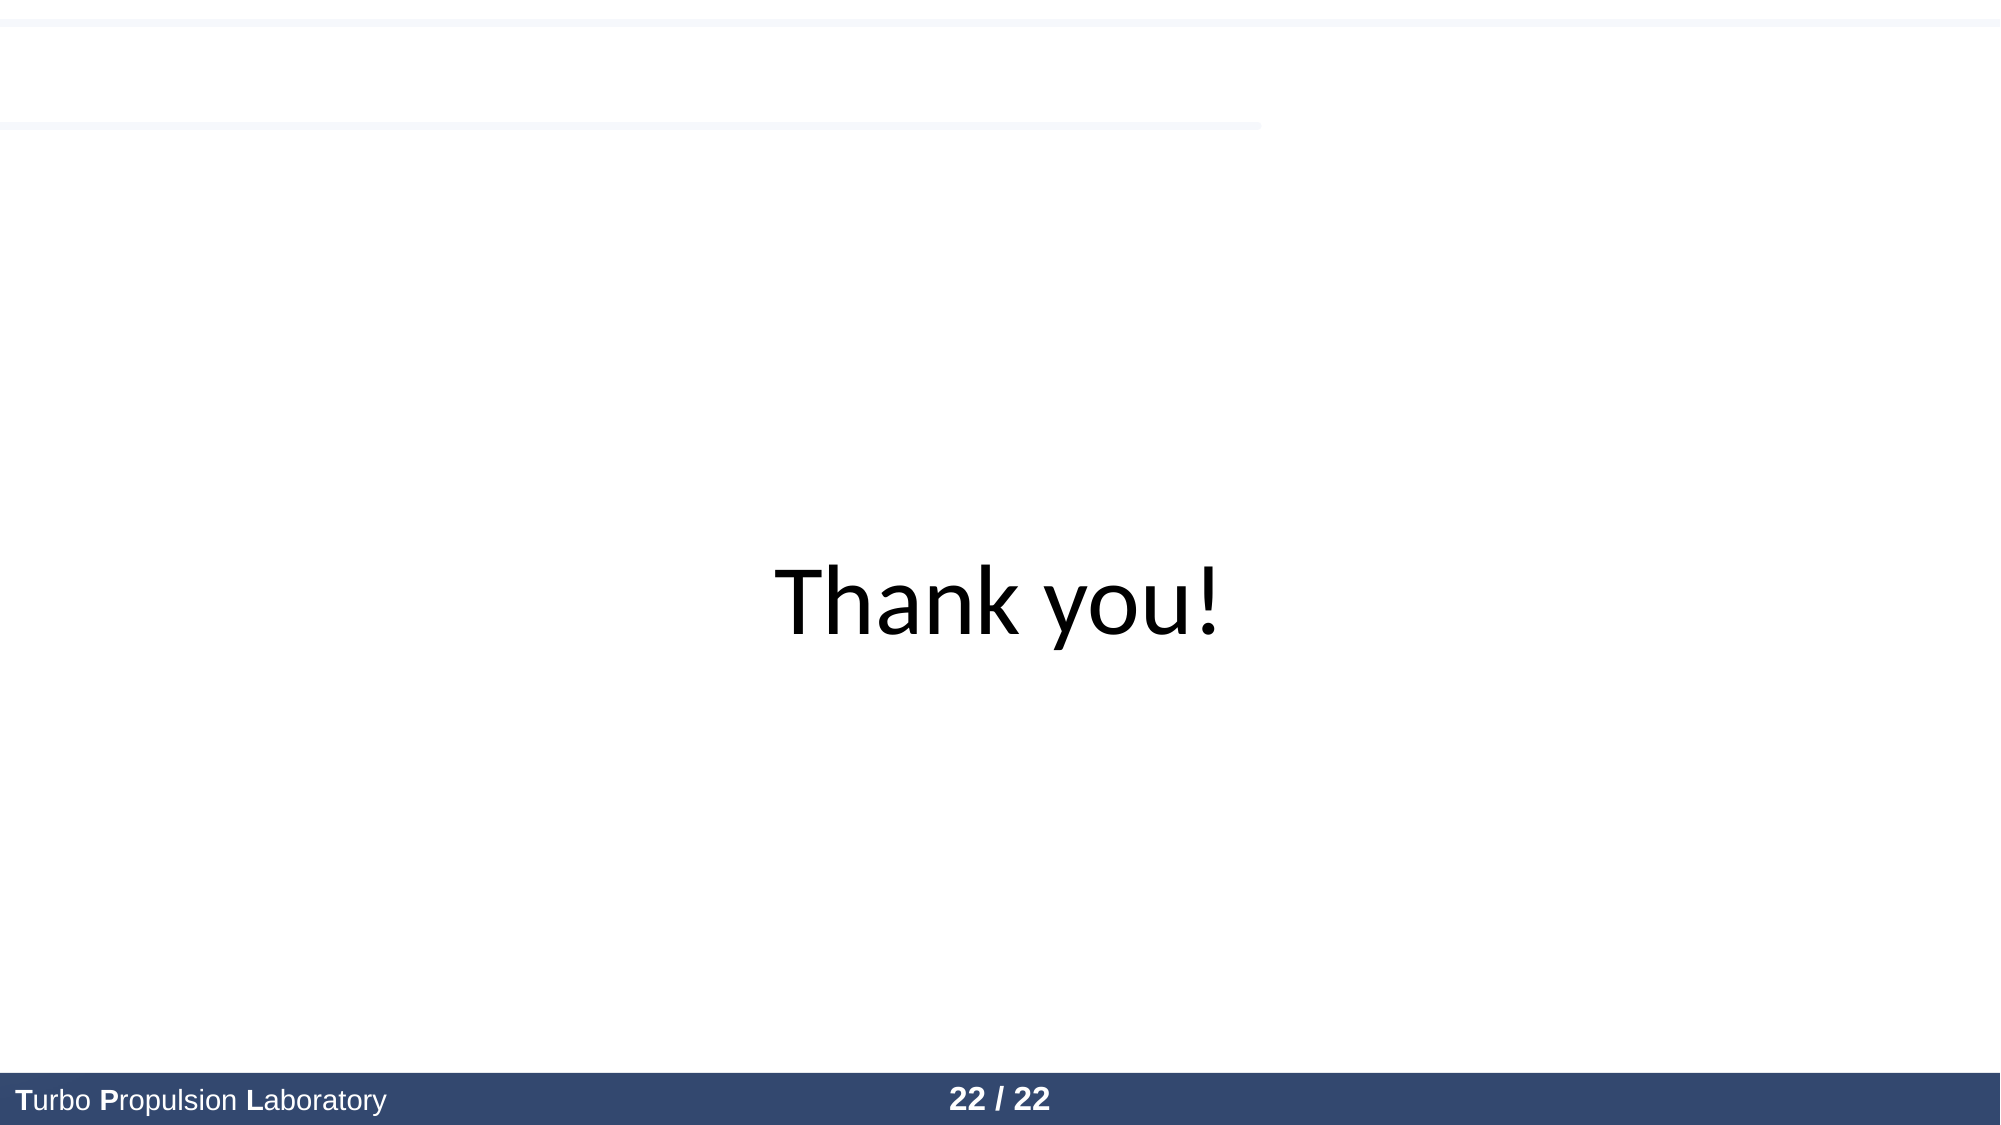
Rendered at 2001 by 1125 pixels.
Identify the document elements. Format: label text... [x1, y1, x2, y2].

text_box Thank you! [549, 527, 1451, 662]
slide_number Turbo Propulsion Laboratory [0, 1068, 652, 1125]
